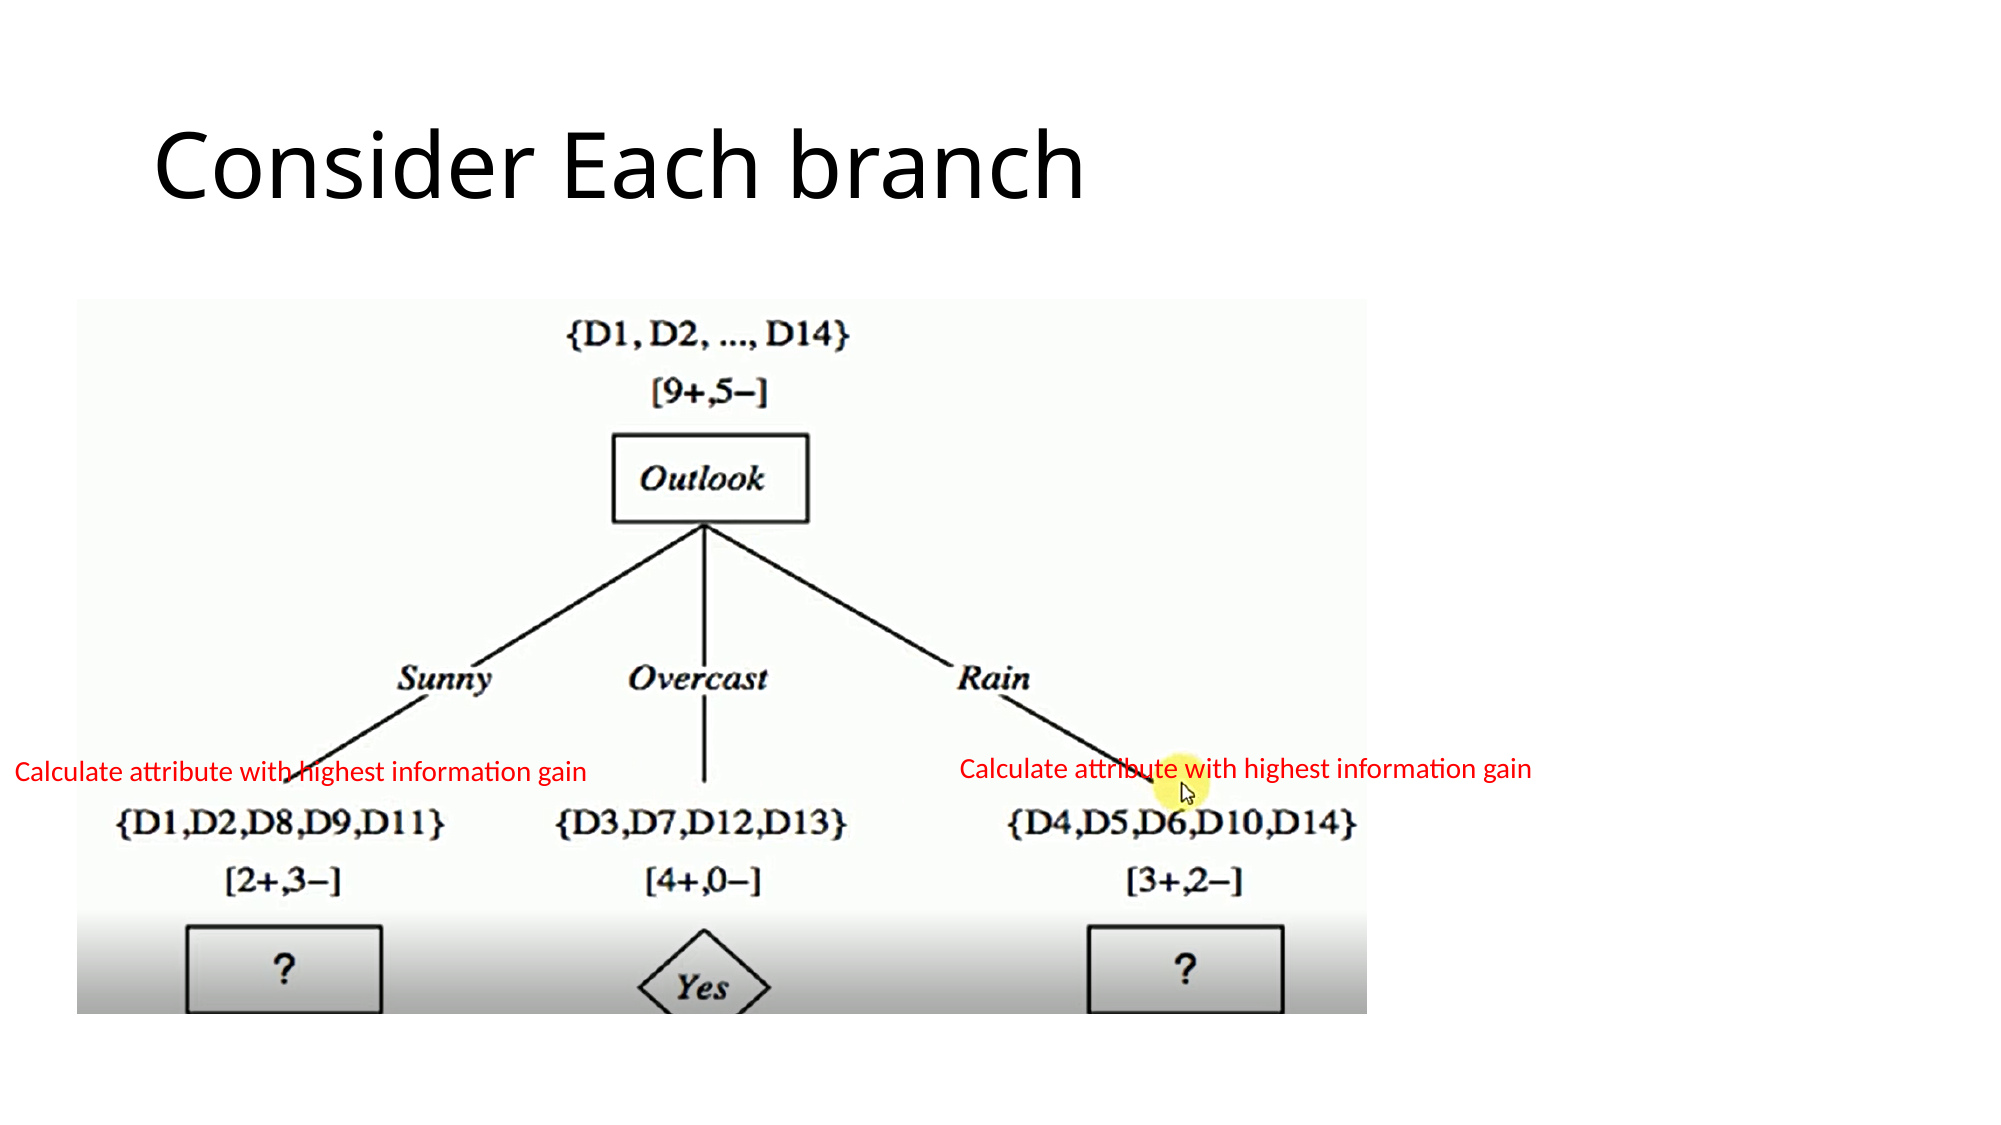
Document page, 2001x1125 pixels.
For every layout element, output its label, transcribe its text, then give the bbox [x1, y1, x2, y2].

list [77, 299, 1367, 1014]
title Consider Each branch [137, 59, 1863, 278]
text_box Calculate attribute with highest information gain [0, 744, 77, 795]
text_box Calculate attribute with highest information gain [1367, 741, 2000, 837]
